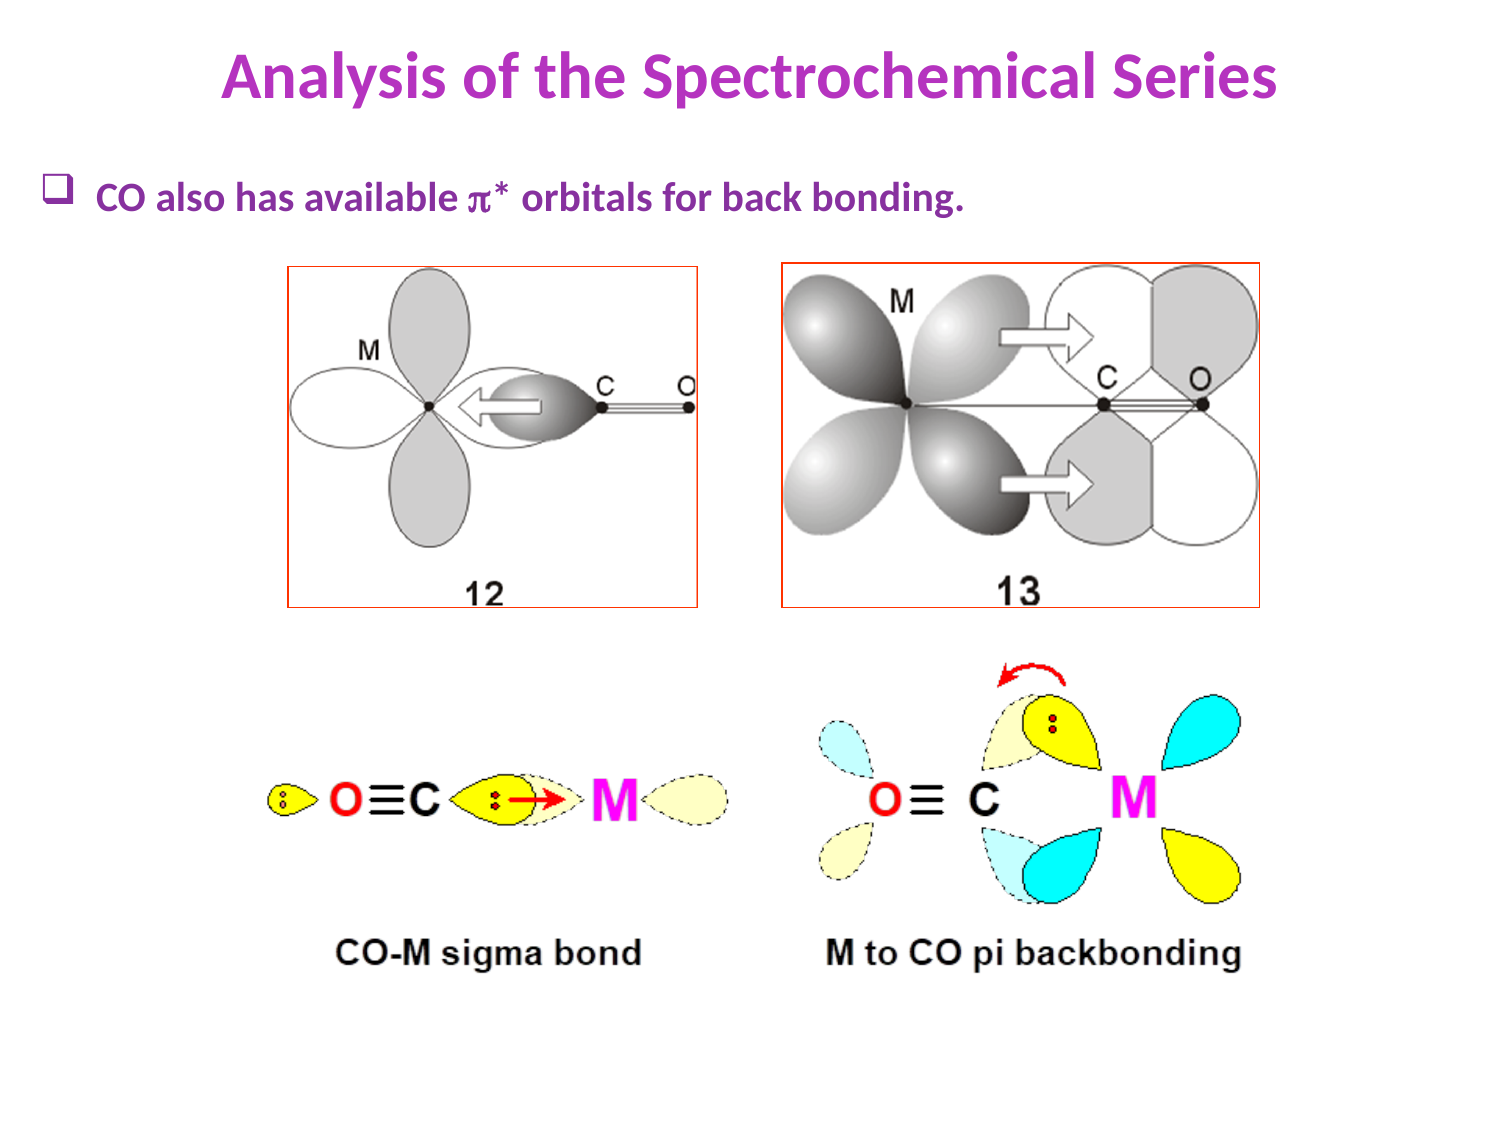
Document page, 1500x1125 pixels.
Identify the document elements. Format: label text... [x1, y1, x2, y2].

text_box Analysis of the Spectrochemical Series [206, 24, 1294, 120]
picture [265, 638, 1282, 1040]
text_box CO also has available p* orbitals for back bonding. [24, 162, 1453, 228]
picture [287, 262, 1260, 609]
